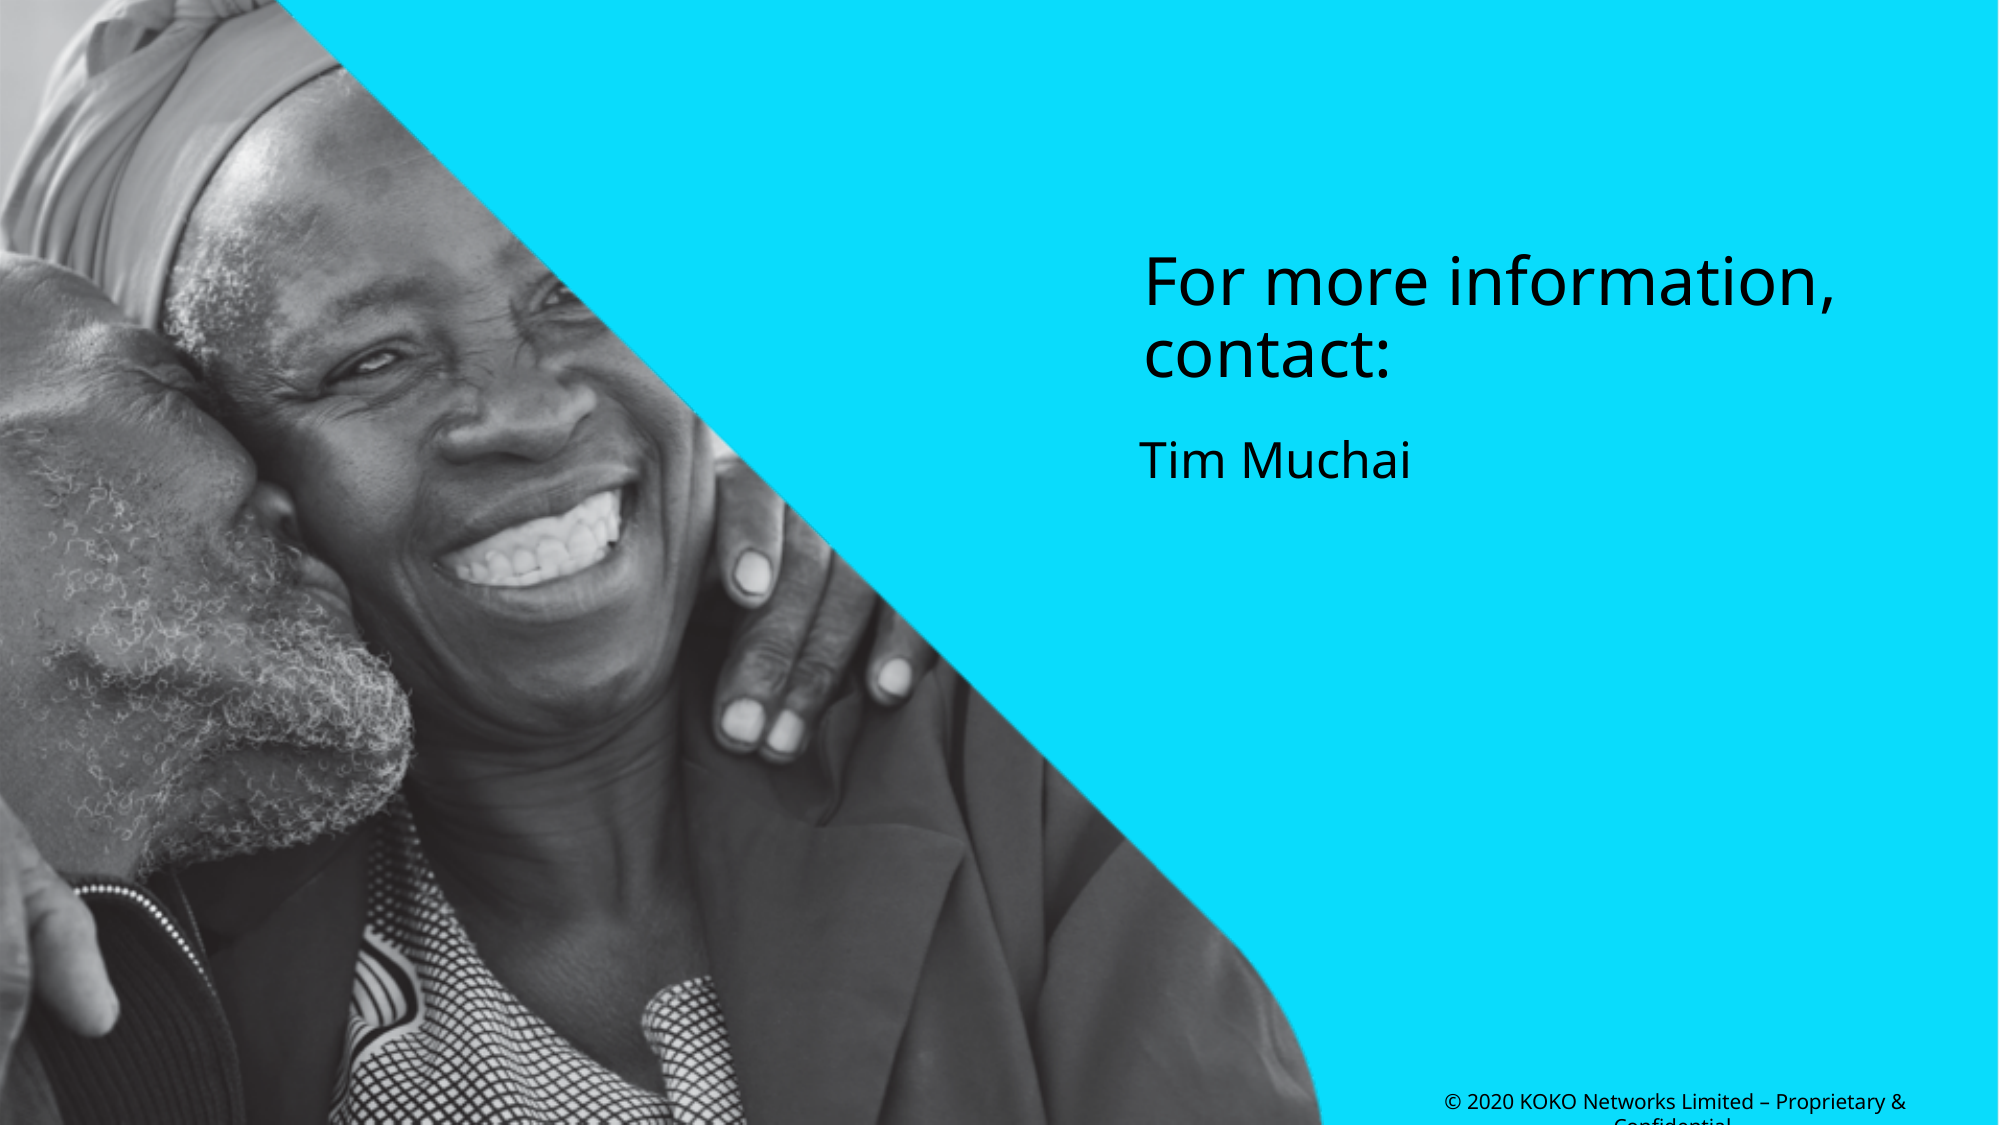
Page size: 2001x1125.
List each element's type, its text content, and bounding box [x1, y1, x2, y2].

subtitle Tim Muchai [1124, 423, 1928, 502]
picture [0, 0, 2000, 1125]
